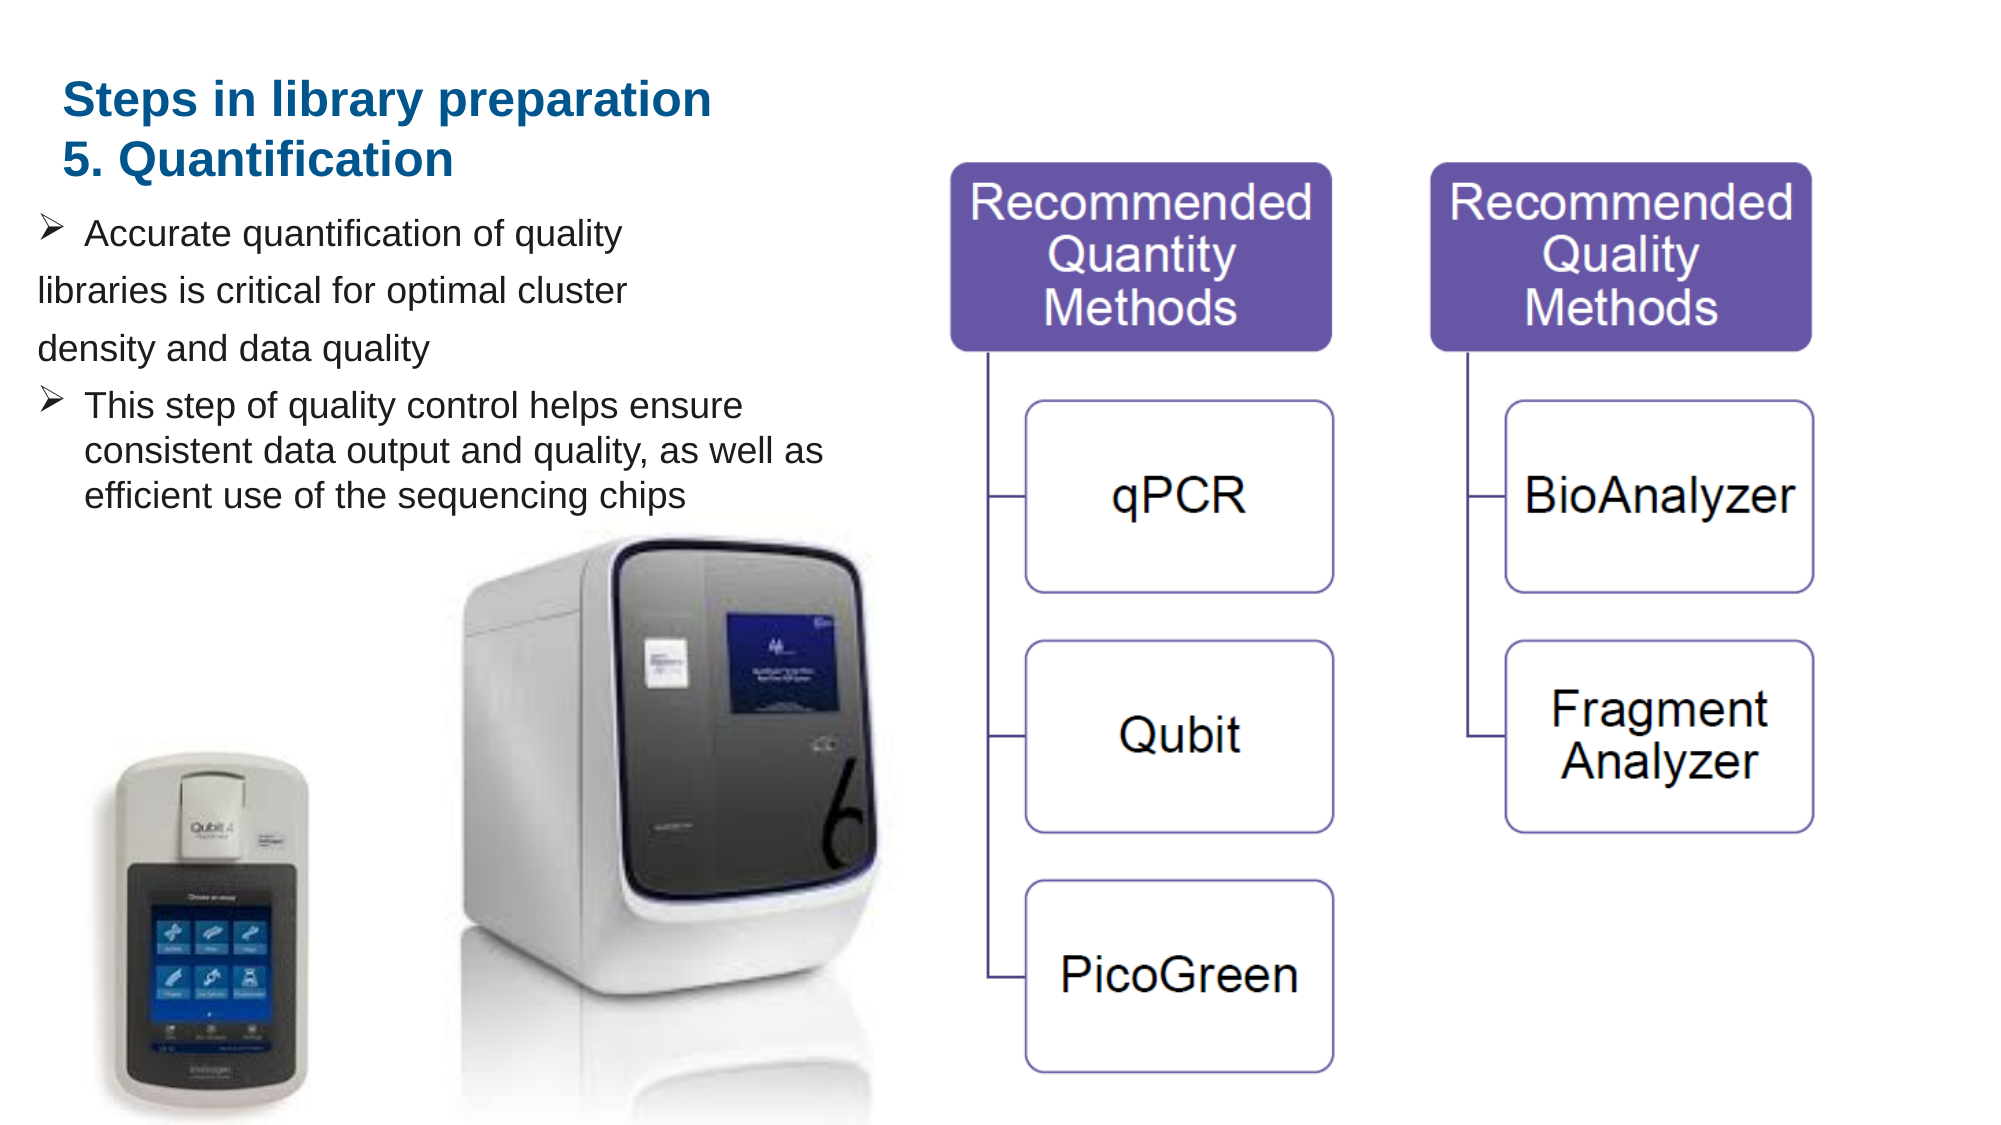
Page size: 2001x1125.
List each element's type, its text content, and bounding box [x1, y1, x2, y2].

title Steps in library preparation 5. Quantification [61, 66, 1938, 225]
list Accurate quantification of quality libraries is critical for optimal cluster density and data quality This step of quality control helps ensure consistent data output and quality, as well as efficient use of the sequencing chips [36, 208, 886, 742]
picture [0, 146, 1879, 1125]
